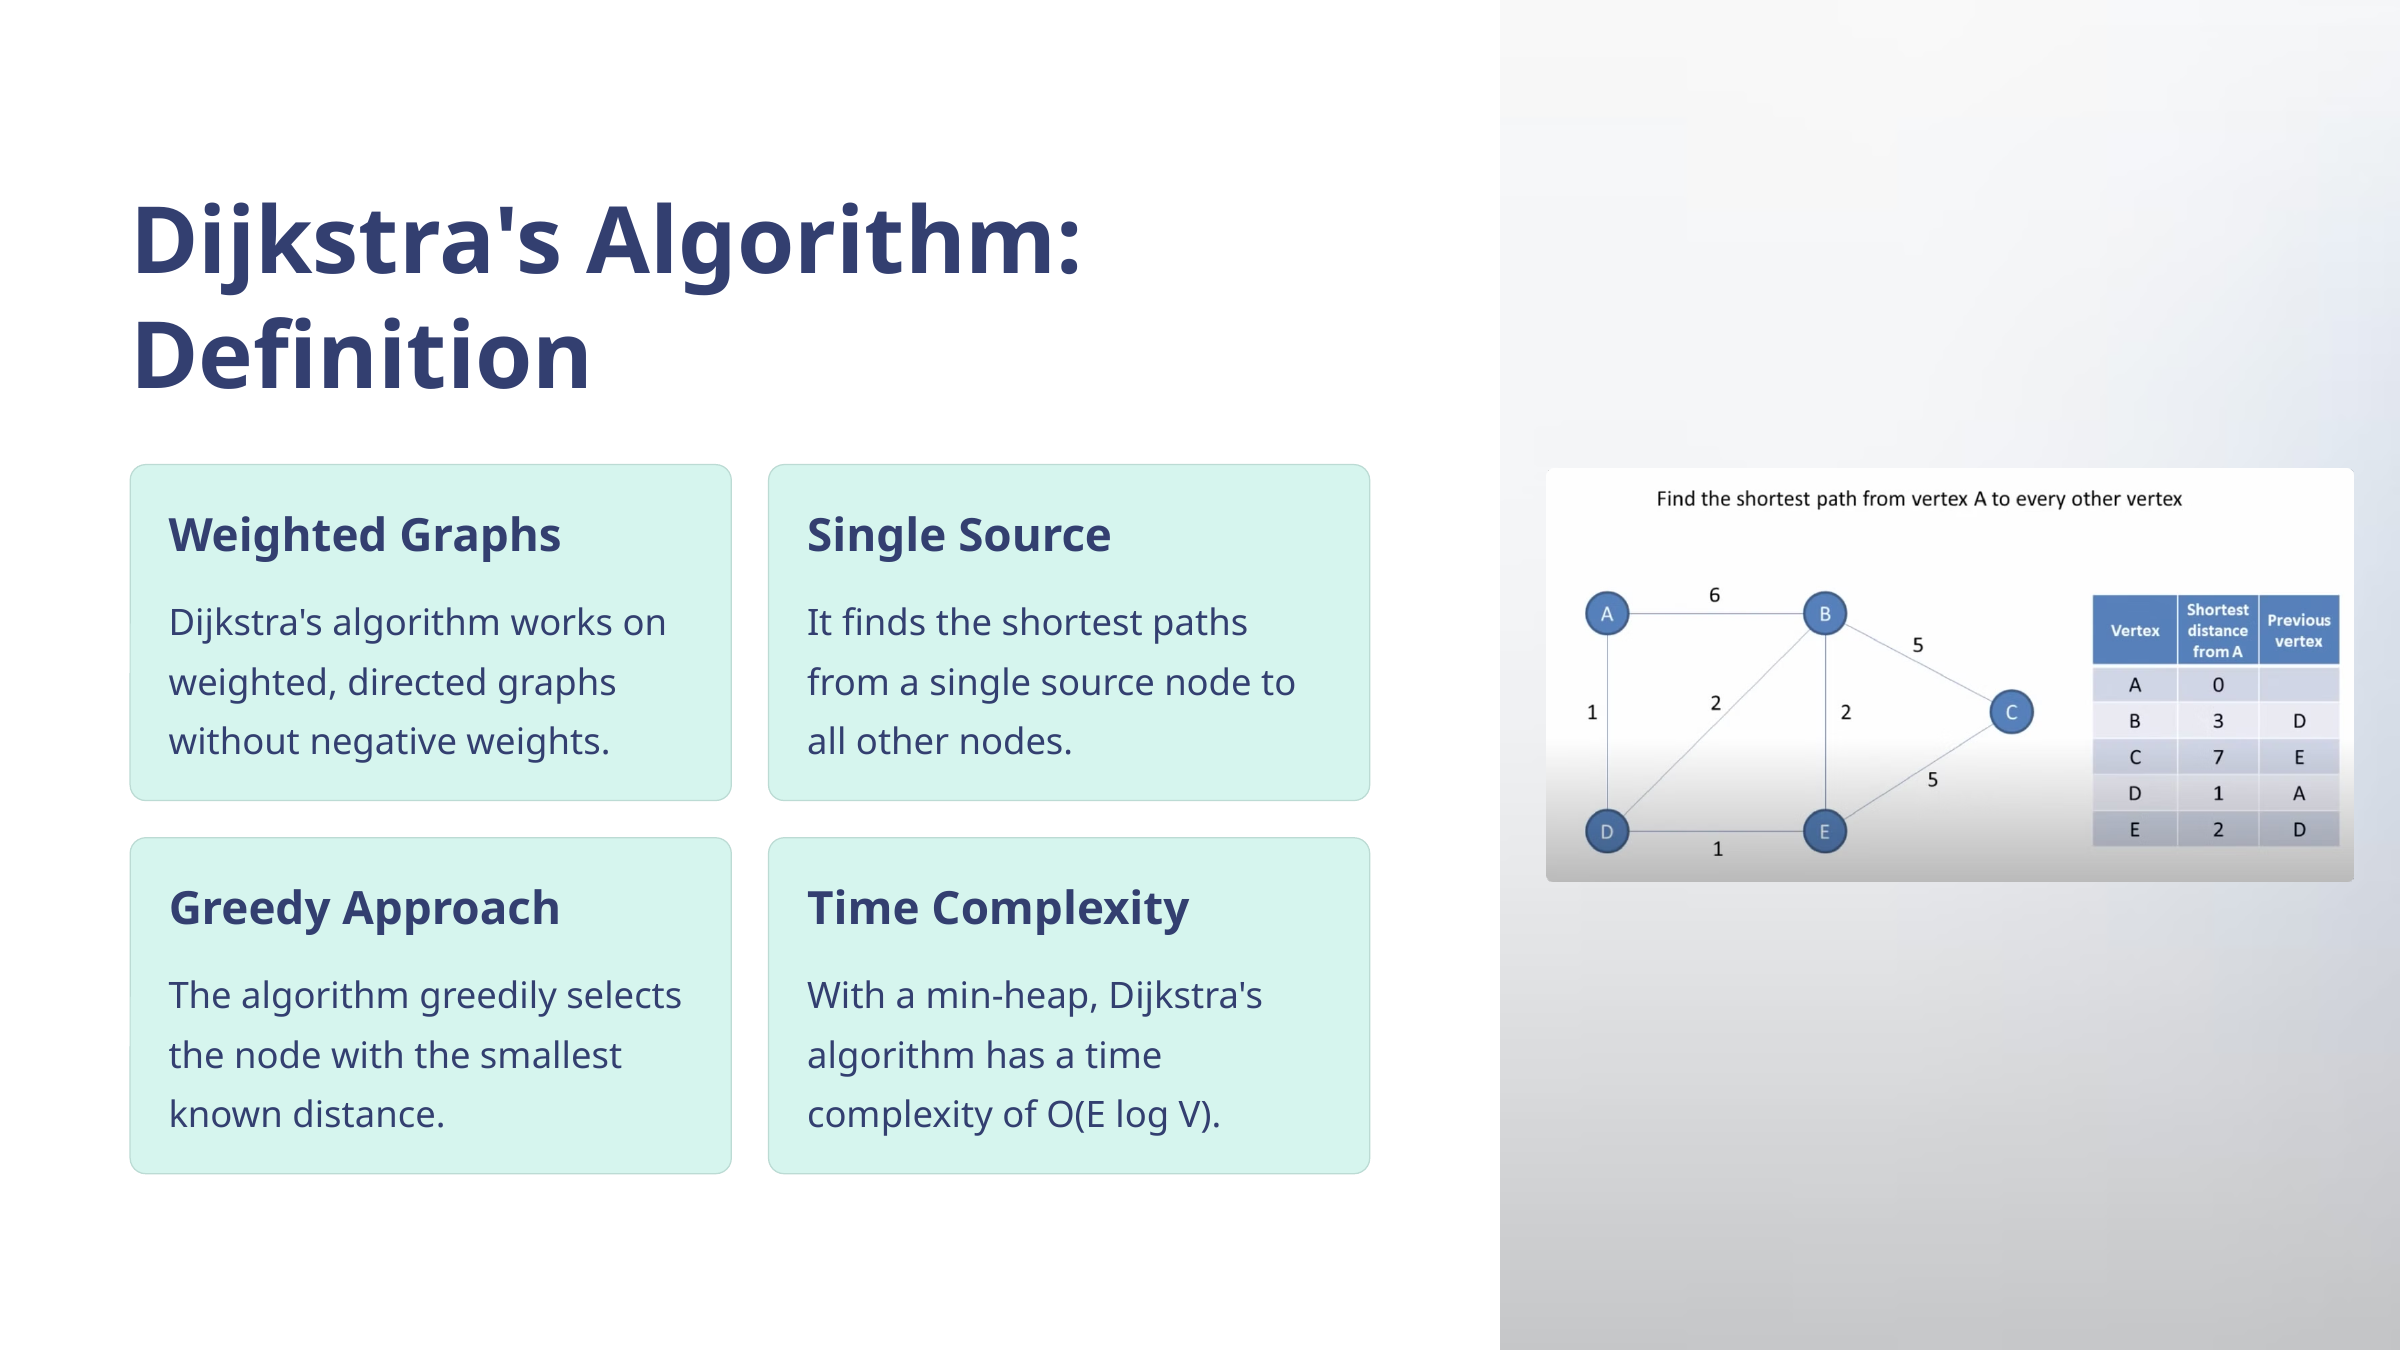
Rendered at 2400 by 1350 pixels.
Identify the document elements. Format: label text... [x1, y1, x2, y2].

text_box It finds the shortest paths from a single source node to all other nodes. [806, 583, 1332, 762]
text_box Dijkstra's Algorithm: Definition [130, 176, 1370, 409]
text_box Weighted Graphs [168, 503, 680, 562]
text_box [130, 464, 732, 801]
text_box Single Source [806, 503, 1273, 562]
text_box Dijkstra's algorithm works on weighted, directed graphs without negative weights. [168, 583, 693, 762]
picture [1499, 0, 2400, 1350]
text_box Greedy Approach [168, 876, 682, 935]
text_box The algorithm greedily selects the node with the smallest known distance. [168, 956, 693, 1136]
text_box [130, 837, 732, 1174]
text_box Time Complexity [806, 876, 1296, 935]
text_box [768, 464, 1370, 801]
text_box With a min-heap, Dijkstra's algorithm has a time complexity of O(E log V). [806, 956, 1332, 1136]
text_box [768, 837, 1370, 1174]
